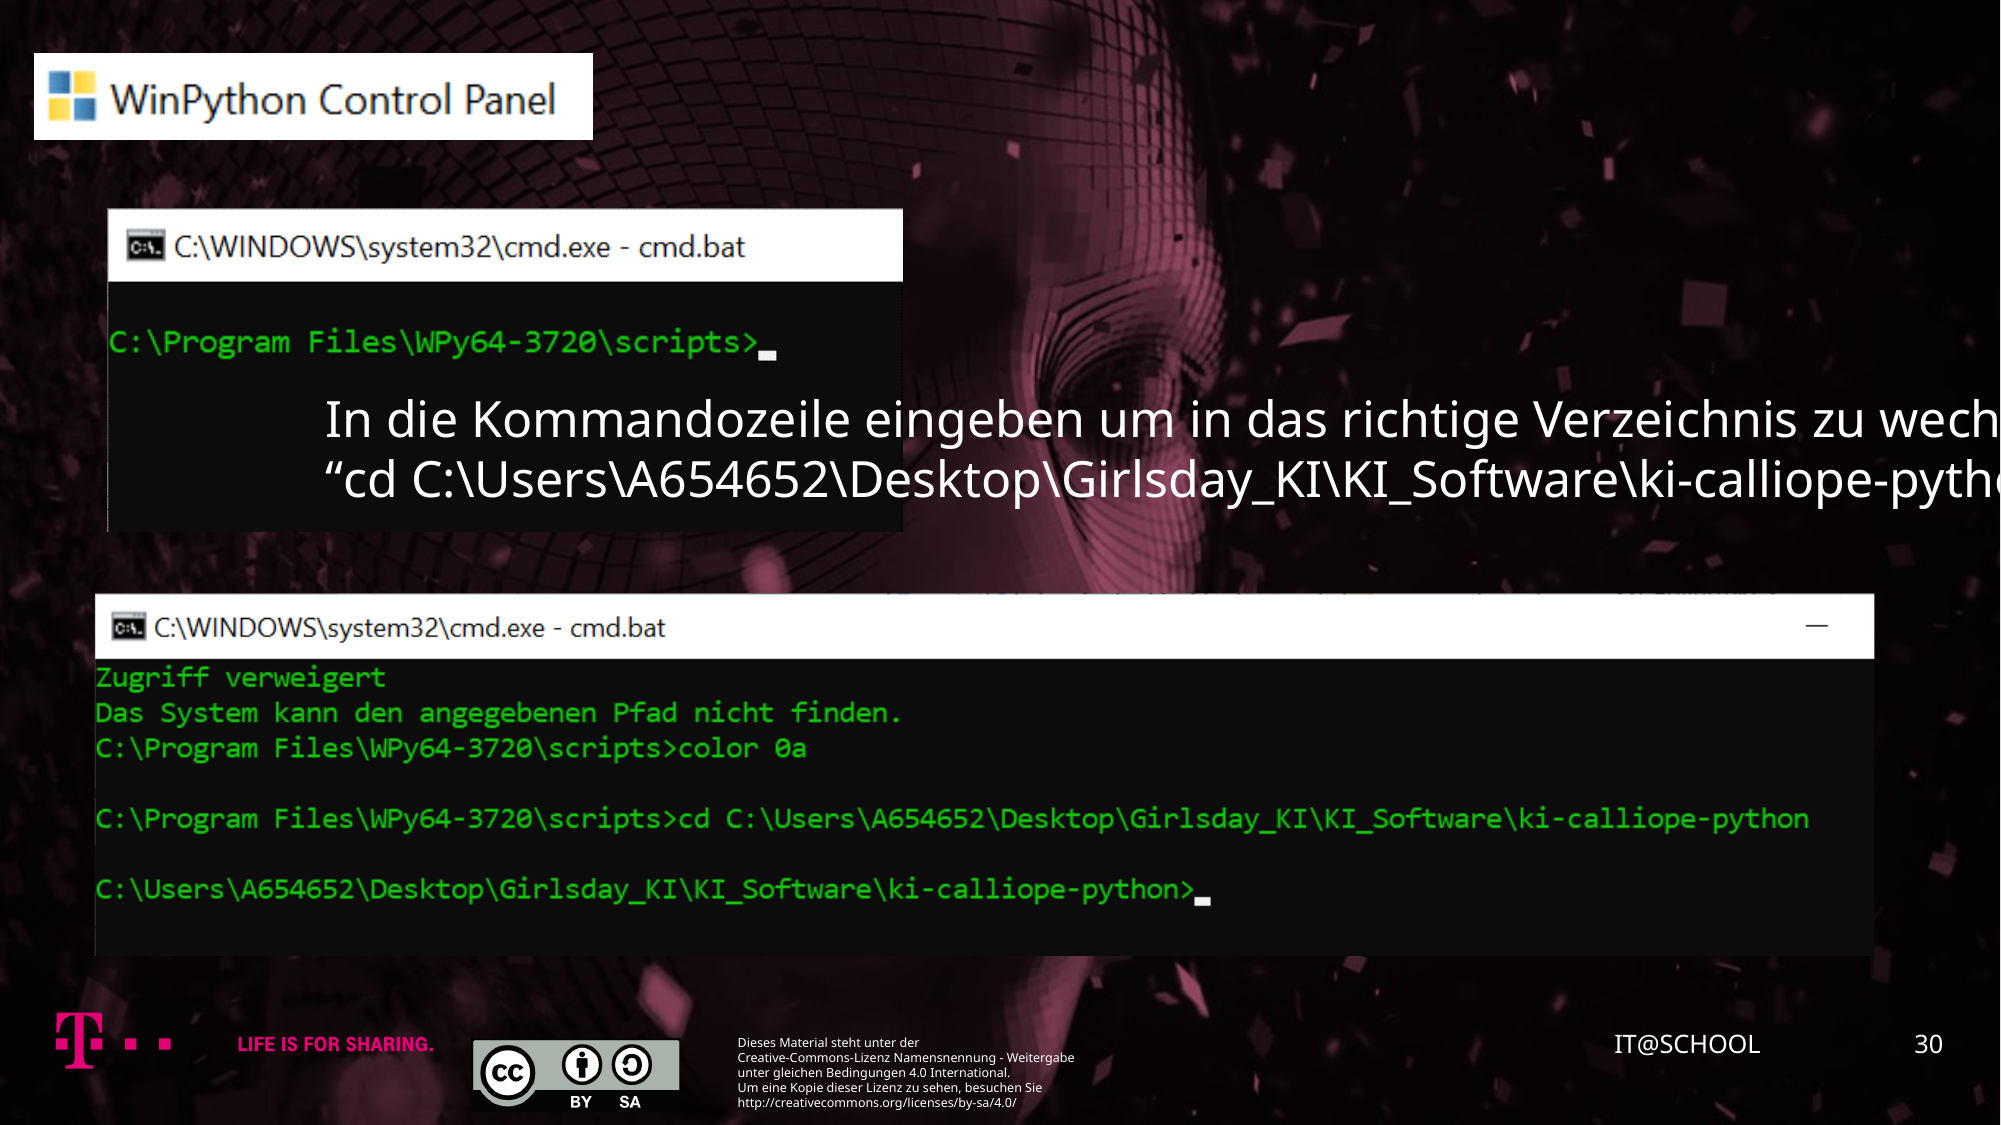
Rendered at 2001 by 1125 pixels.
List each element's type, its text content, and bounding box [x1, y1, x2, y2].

slide_number IT@SCHOOL 30 [1332, 1012, 1944, 1079]
picture [0, 0, 2001, 1125]
text_box In die Kommandozeile eingeben um in das richtige Verzeichnis zu wechseln: “cd C:\Users\A654652\Desktop\Girlsday_KI\KI_Software\ki-calliope-python” [908, 381, 1039, 532]
